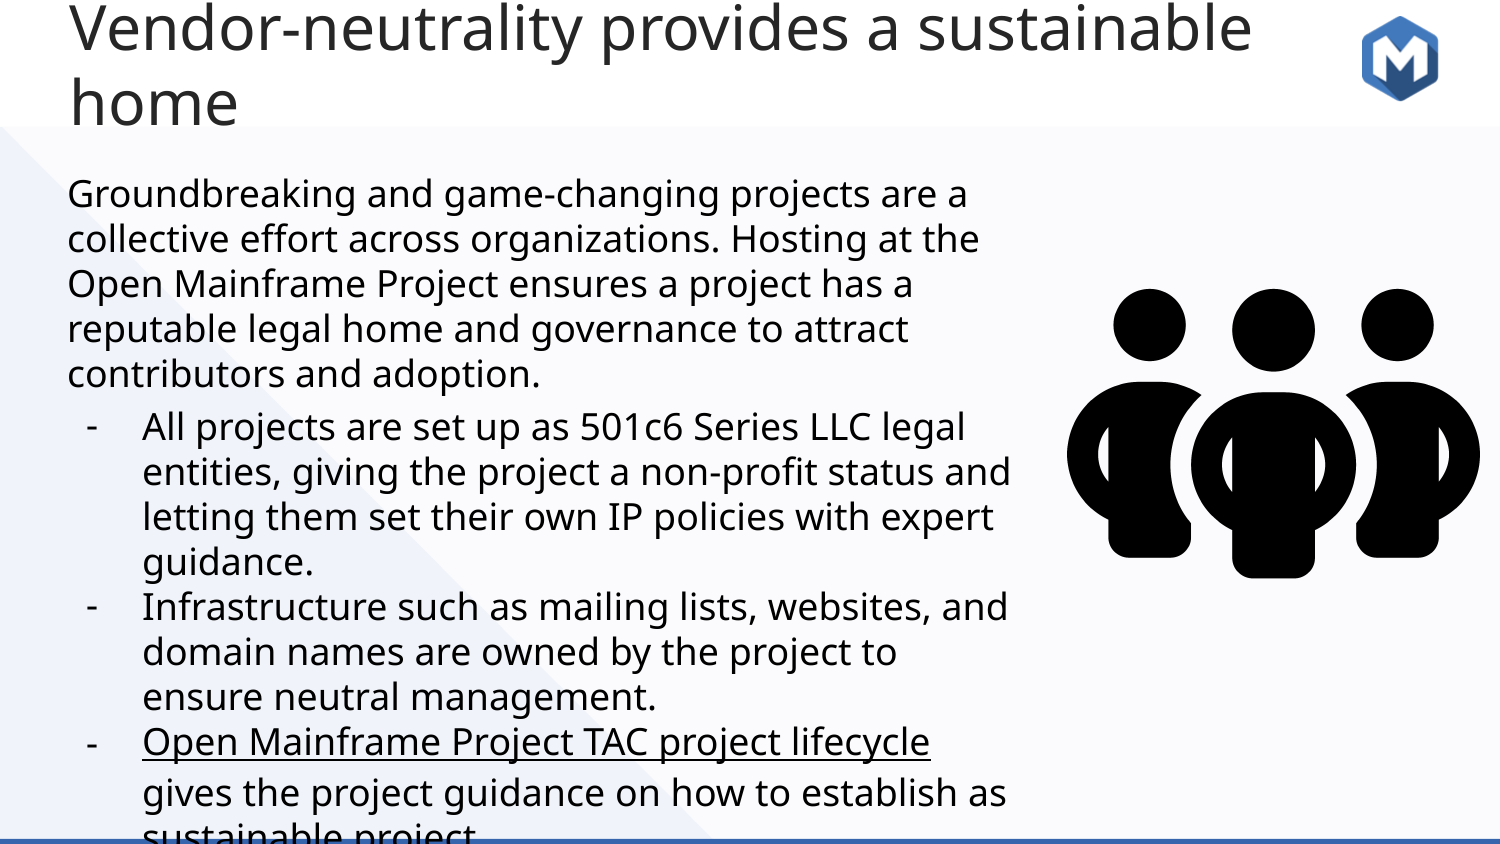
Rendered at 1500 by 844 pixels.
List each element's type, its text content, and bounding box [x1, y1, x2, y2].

list Groundbreaking and game-changing projects are a collective effort across organizations. Hosting at the Open Mainframe Project ensures a project has a reputable legal home and governance to attract contributors and adoption. All projects are set up as 501c6 Series LLC legal entities, giving the project a non-profit status and letting them set their own IP policies with expert guidance. Infrastructure such as mailing lists, websites, and domain names are owned by the project to ensure neutral management. Open Mainframe Project TAC project lifecycle gives the project guidance on how to establish as sustainable project. [52, 154, 1038, 671]
title Vendor-neutrality provides a sustainable home [54, 26, 1350, 100]
picture [1362, 16, 1440, 102]
picture [1066, 267, 1480, 599]
